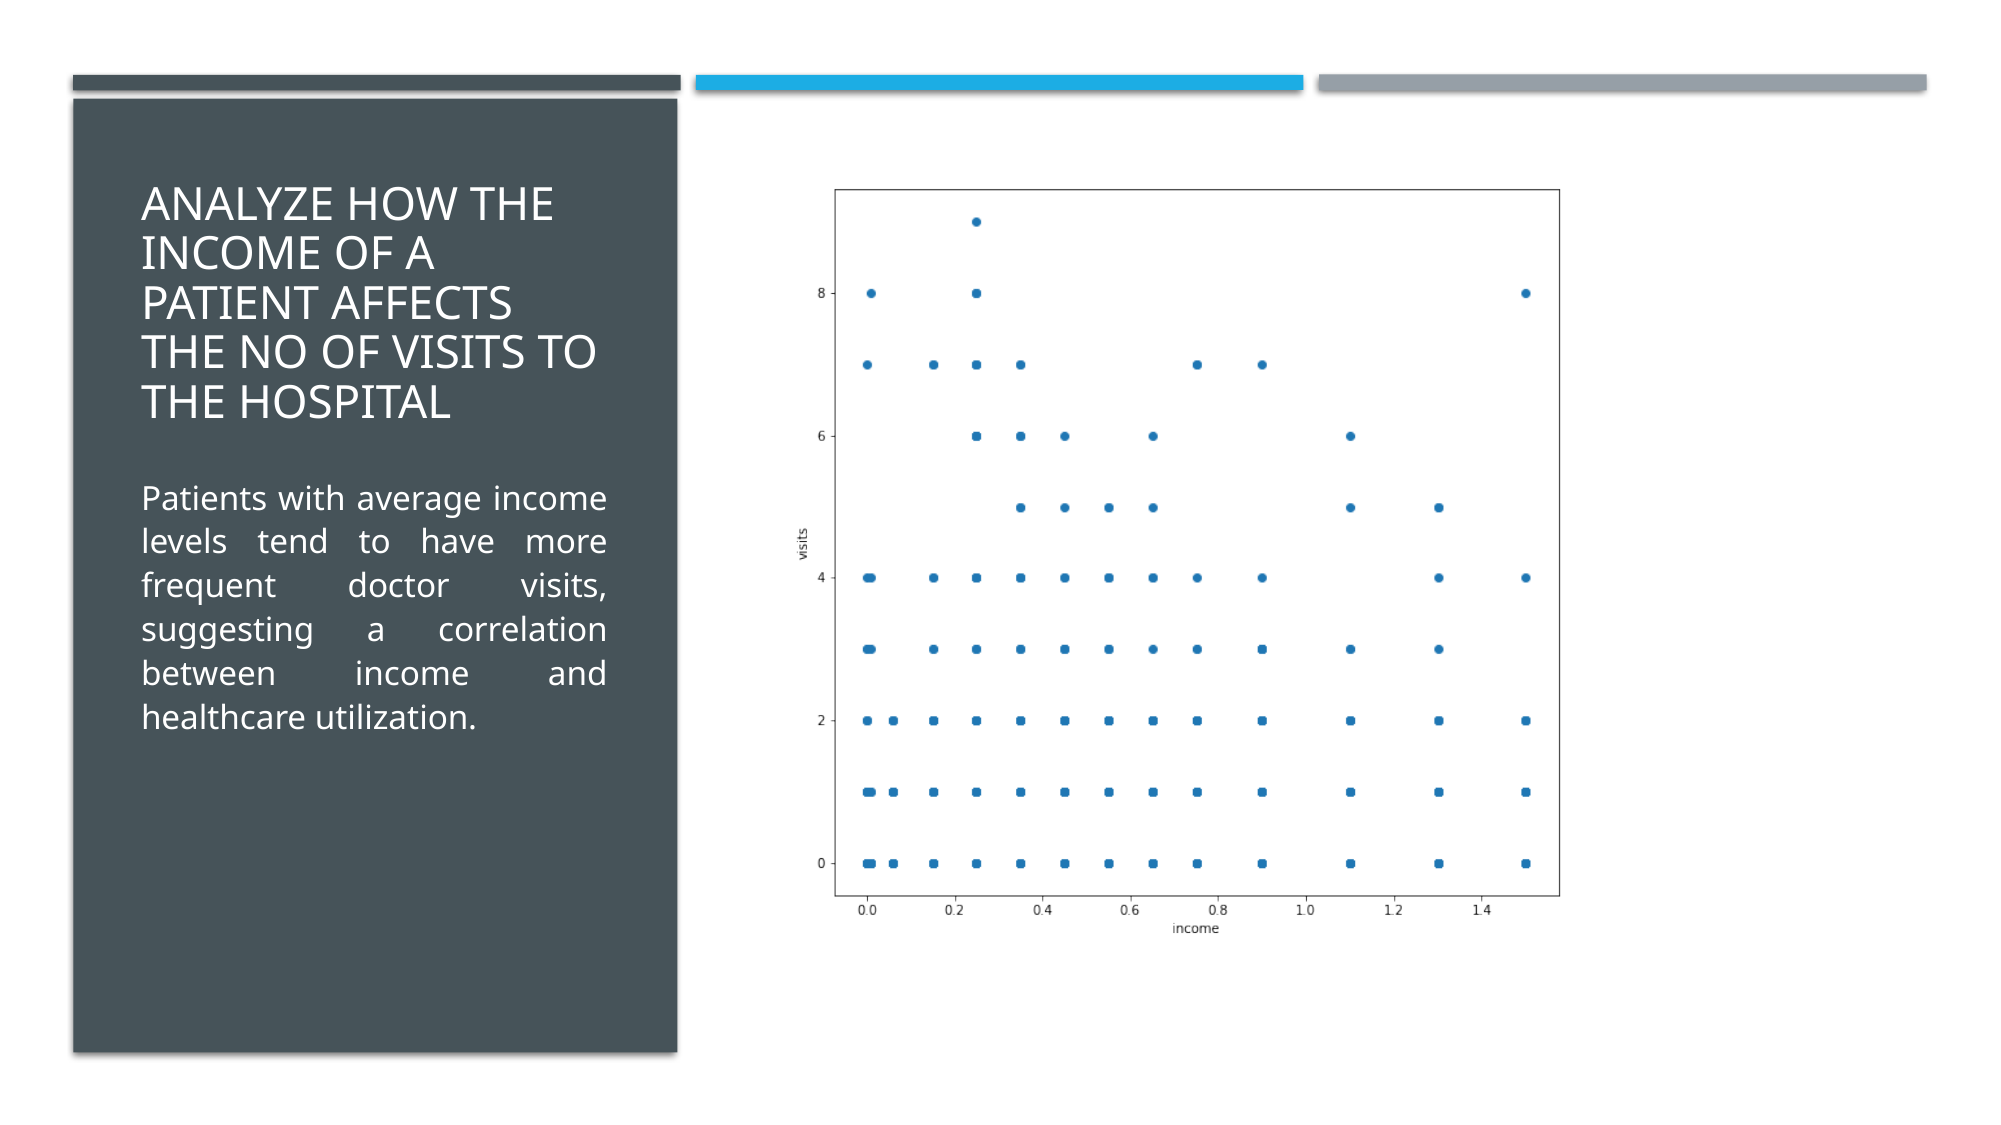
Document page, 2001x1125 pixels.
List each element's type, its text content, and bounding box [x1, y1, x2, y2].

title AnAlyZe how the income of a patient affects the no of visits to the hospital [125, 153, 624, 436]
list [788, 179, 1568, 946]
list Patients with average income levels tend to have more frequent doctor visits, suggesting a correlation between income and healthcare utilization. [125, 465, 624, 958]
